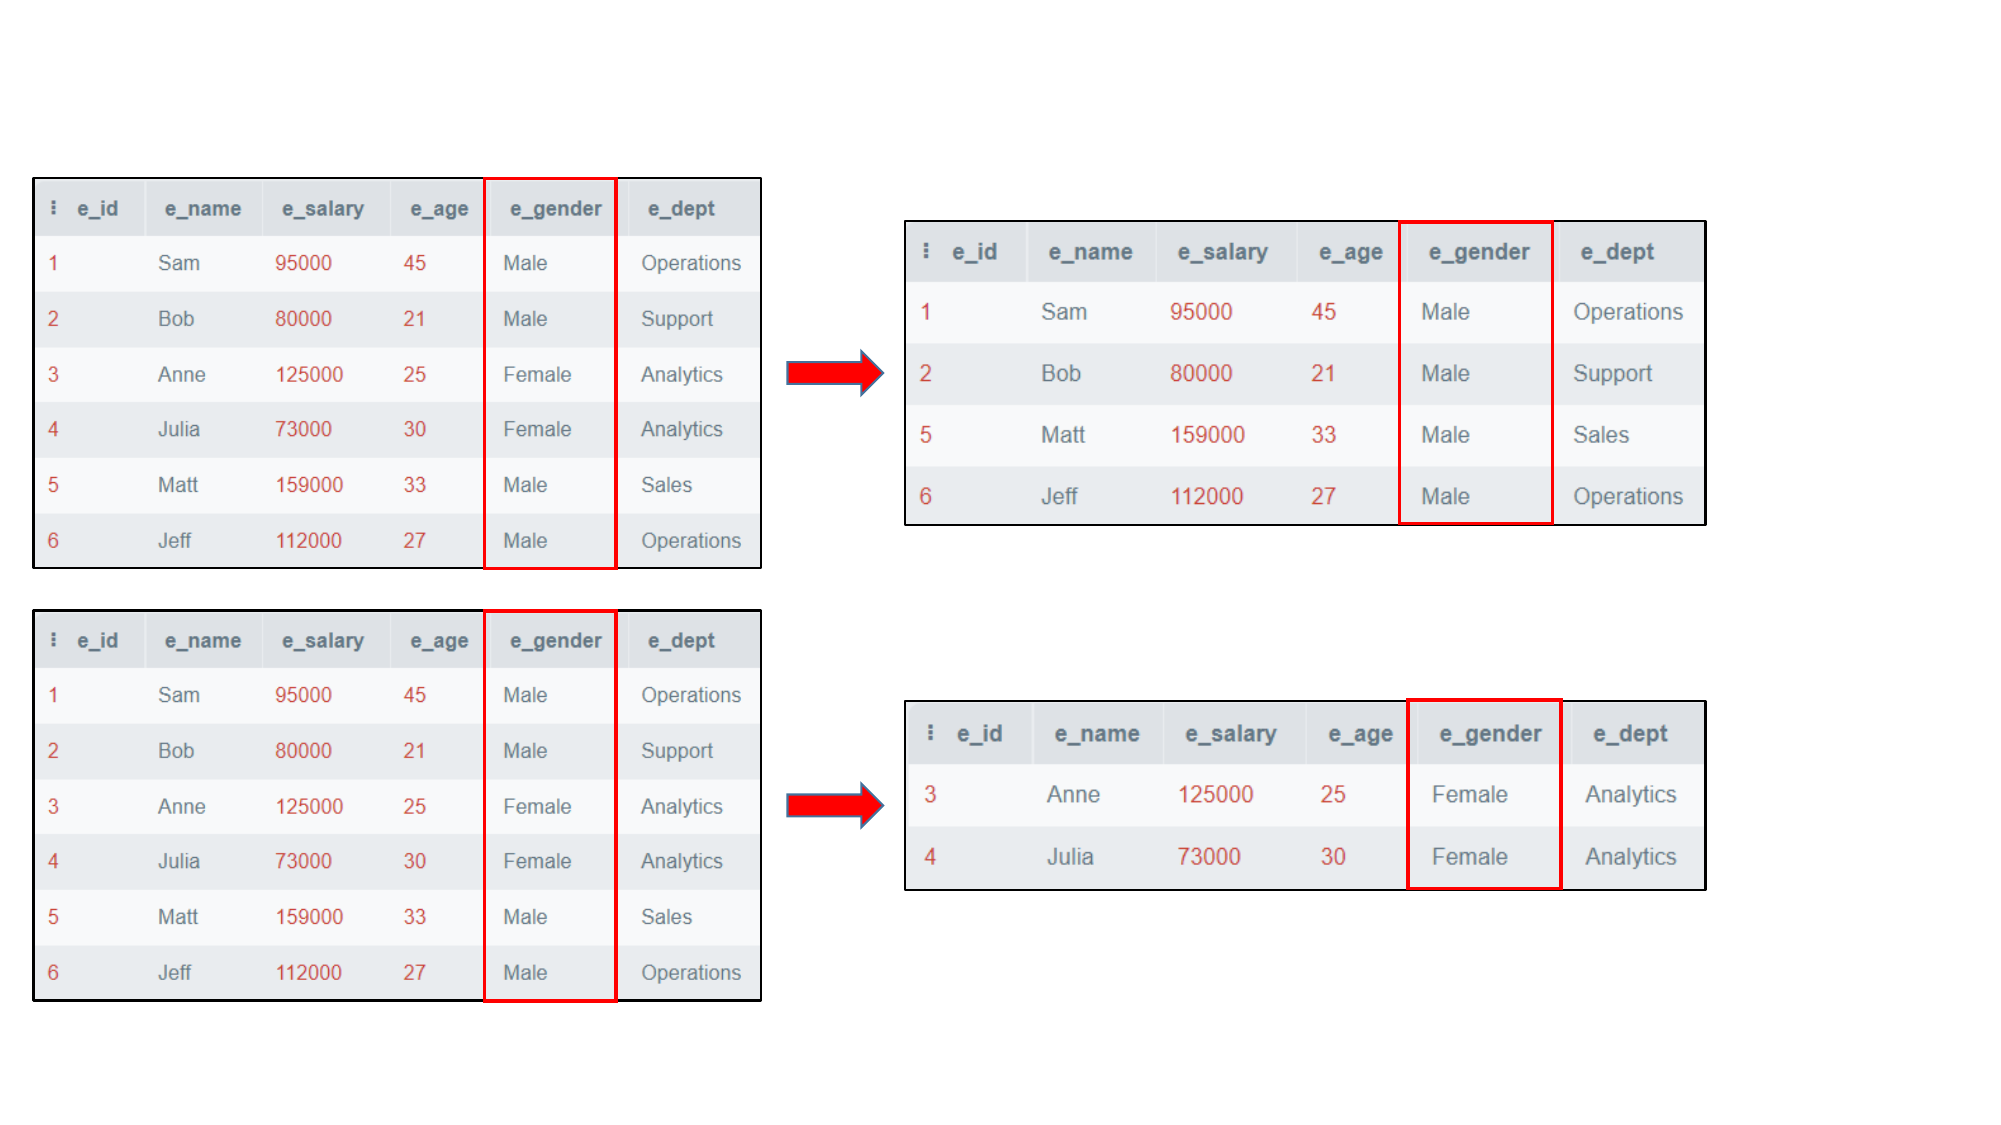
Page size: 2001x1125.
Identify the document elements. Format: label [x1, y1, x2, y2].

text_box [786, 348, 885, 398]
text_box [786, 781, 885, 830]
picture [906, 222, 1704, 524]
picture [34, 179, 760, 567]
picture [906, 702, 1704, 889]
picture [34, 611, 760, 1000]
